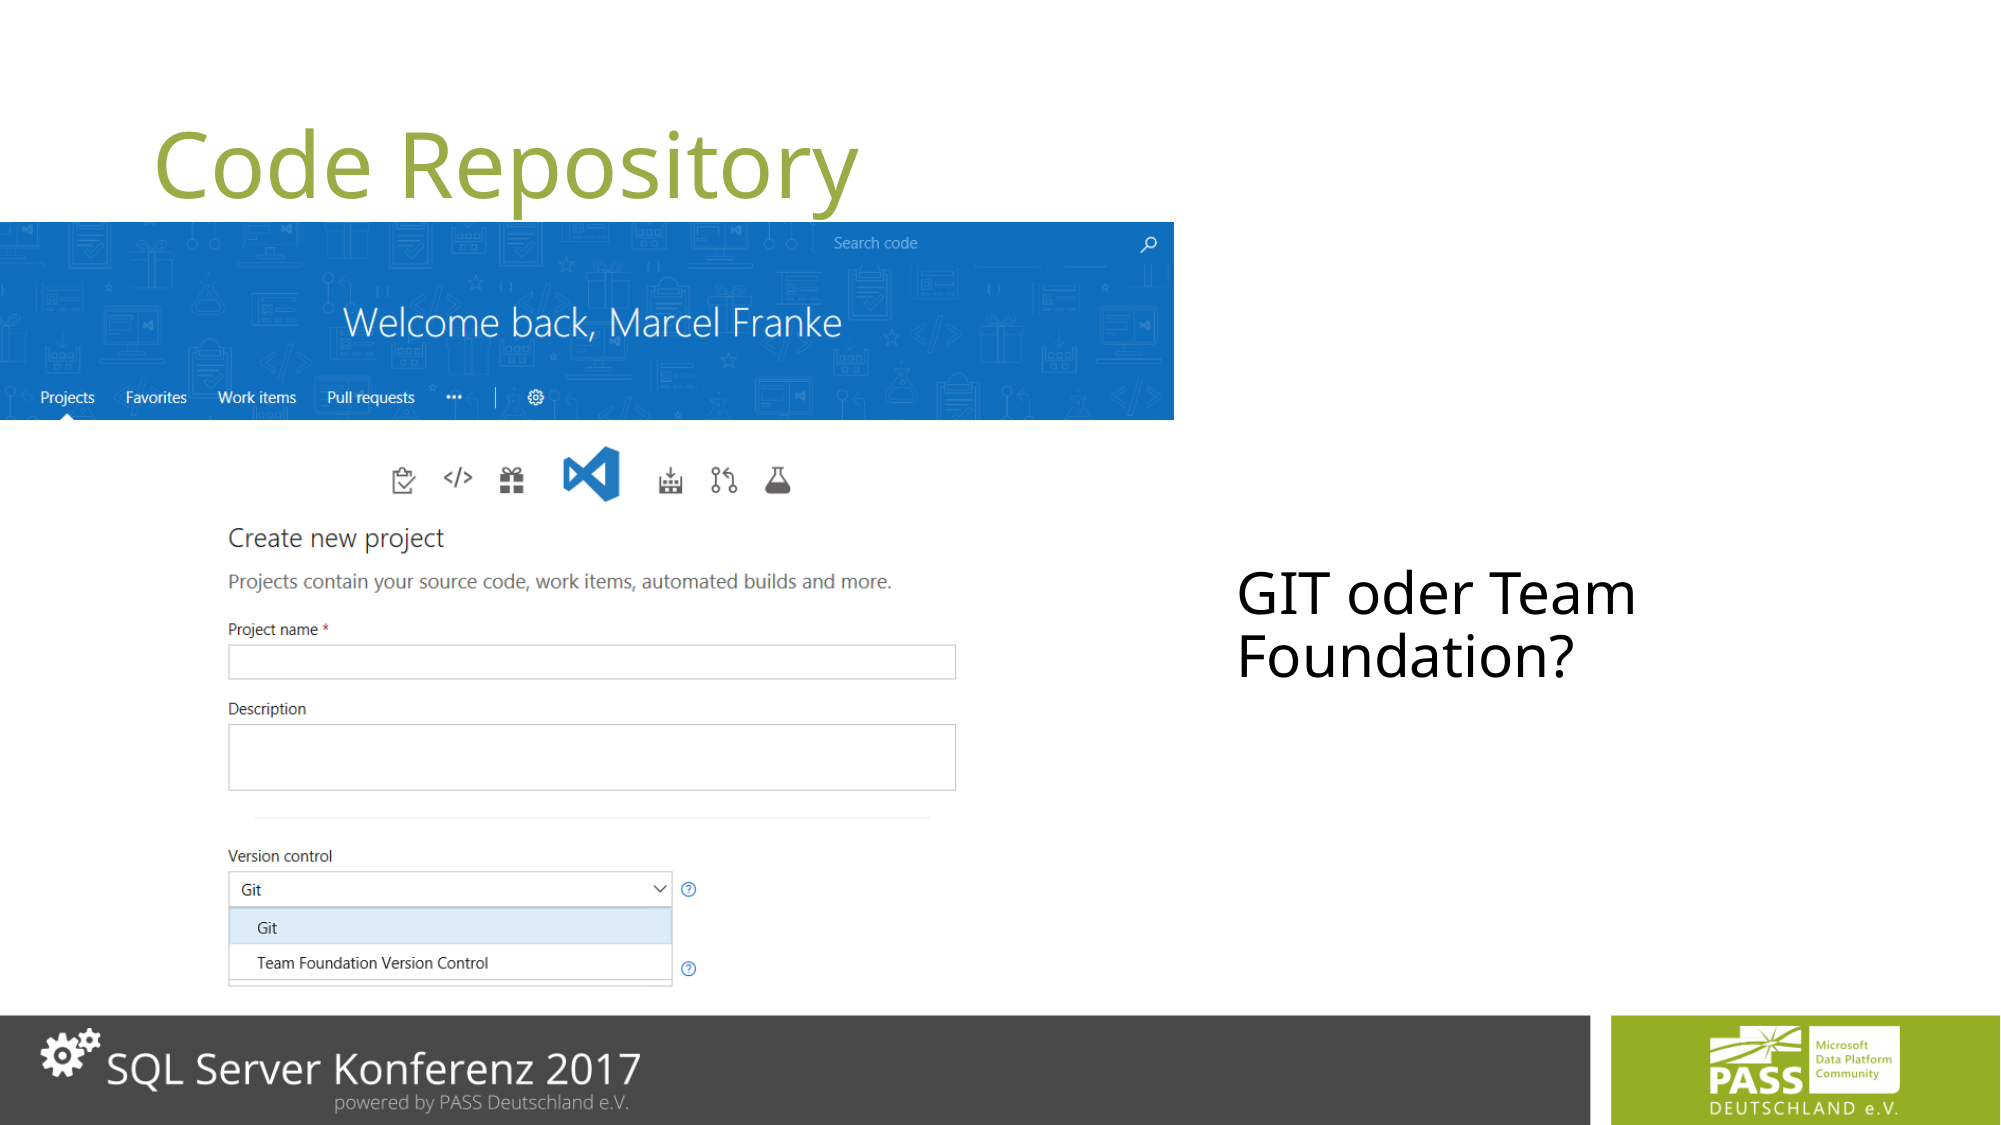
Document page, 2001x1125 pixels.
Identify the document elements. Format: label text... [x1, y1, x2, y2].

list GIT oder Team Foundation? [1221, 297, 1972, 953]
title Code Repository [137, 59, 1863, 278]
picture [0, 0, 2001, 1125]
